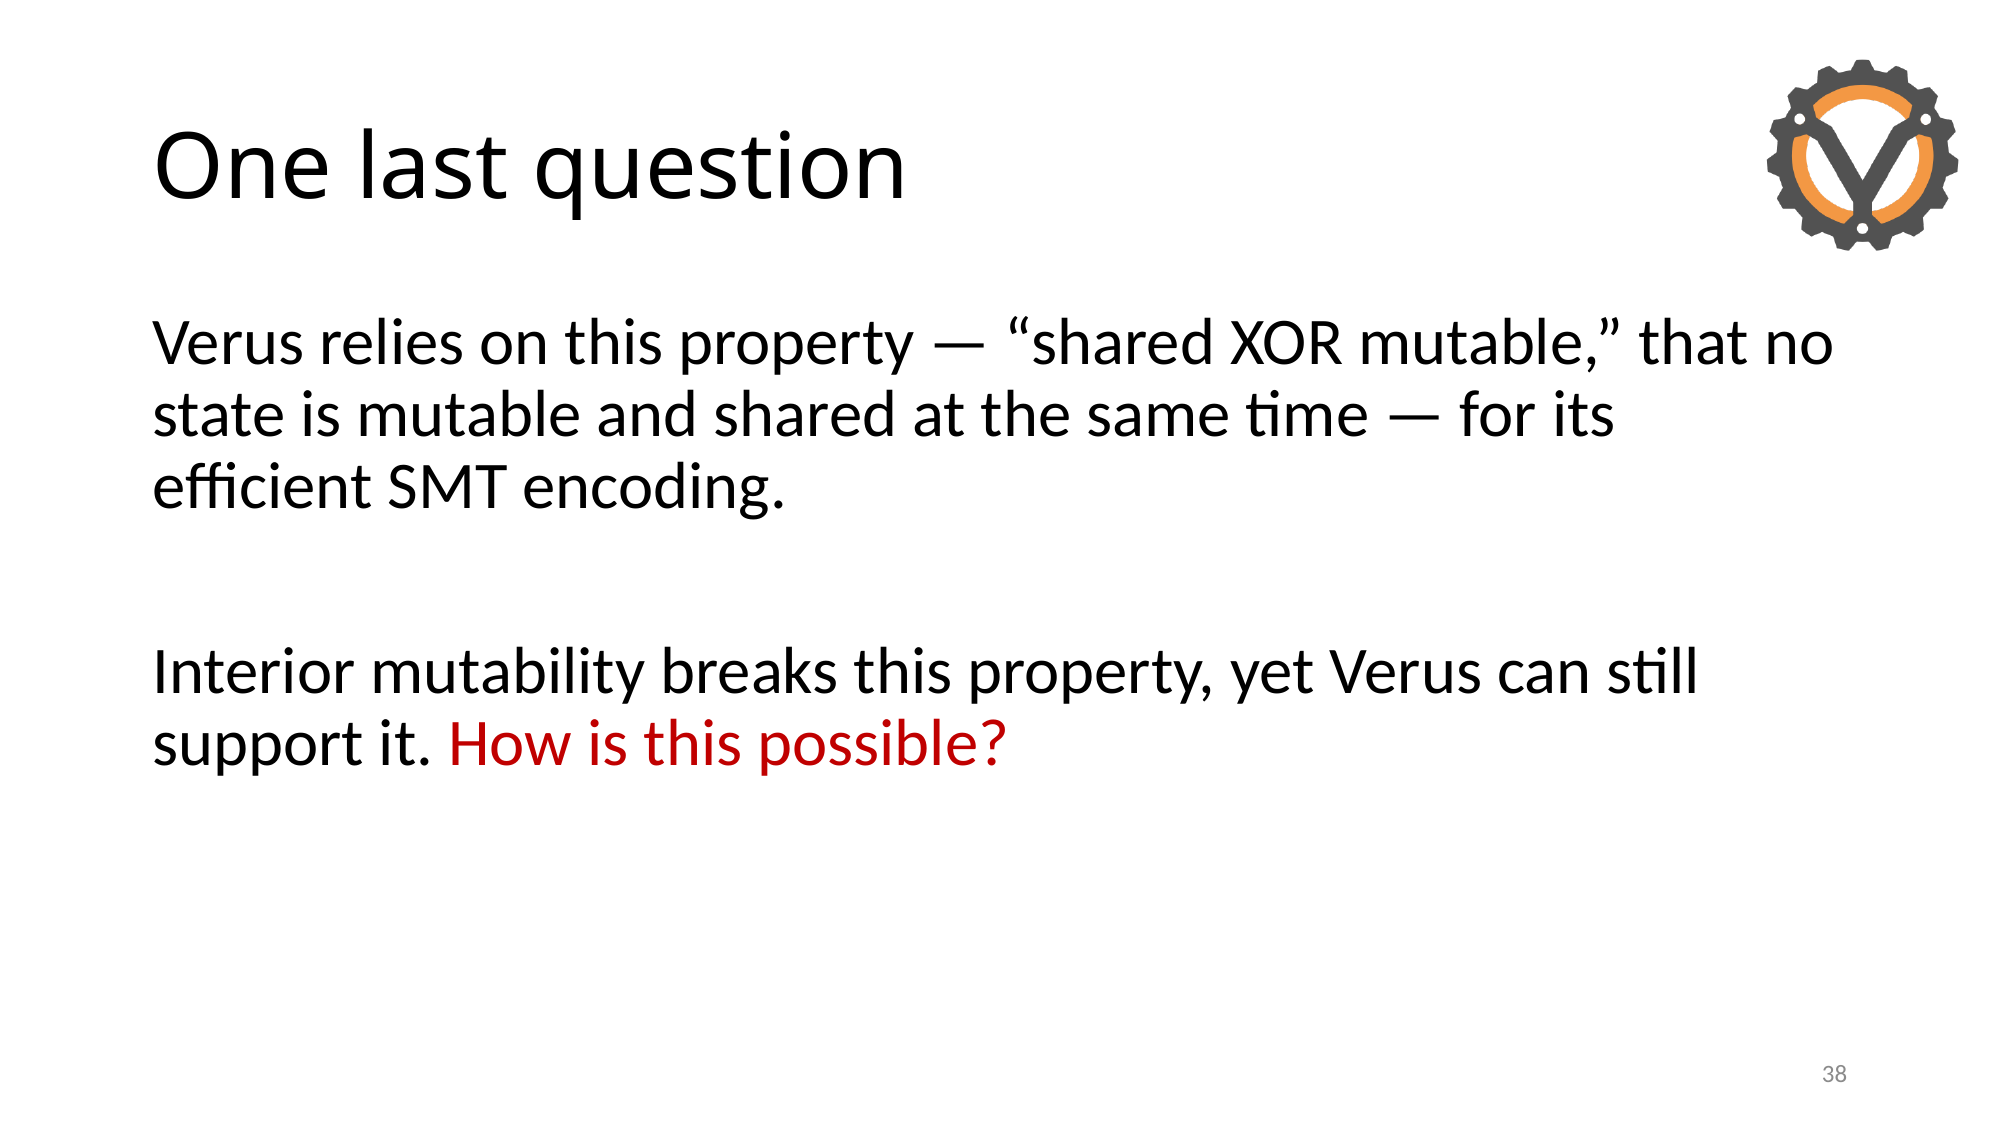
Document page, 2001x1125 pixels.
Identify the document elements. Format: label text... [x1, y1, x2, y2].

slide_number 38 [1412, 1042, 1863, 1103]
title One last question [137, 59, 1751, 278]
list Verus relies on this property — “shared XOR mutable,” that no state is mutable and shared at the same time — for its efficient SMT encoding. Interior mutability breaks this property, yet Verus can still support it. How is this possible? [137, 299, 1863, 1014]
picture [1766, 59, 1959, 252]
